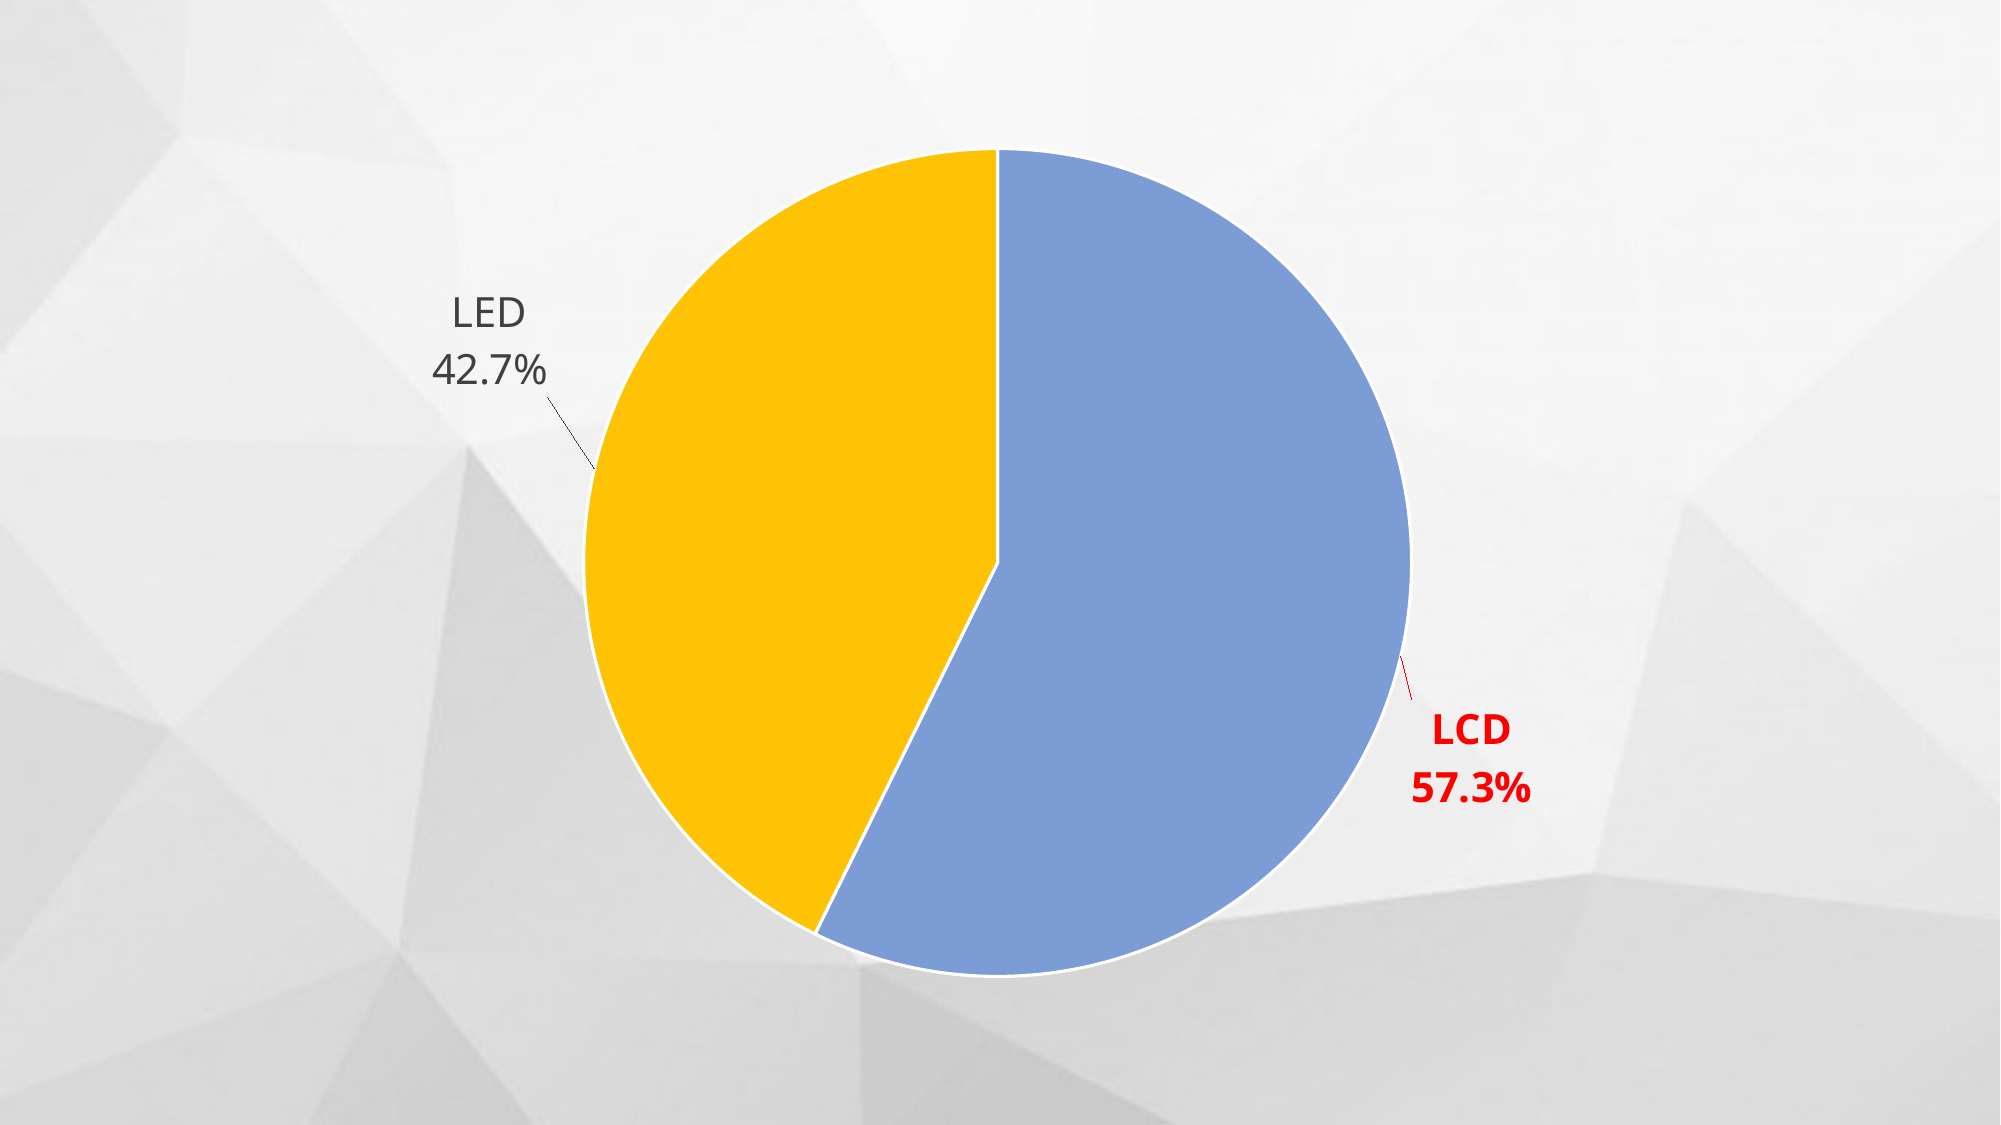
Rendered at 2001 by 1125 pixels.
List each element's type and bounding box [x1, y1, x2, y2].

chart [168, 131, 1832, 994]
picture [0, 0, 2001, 1125]
